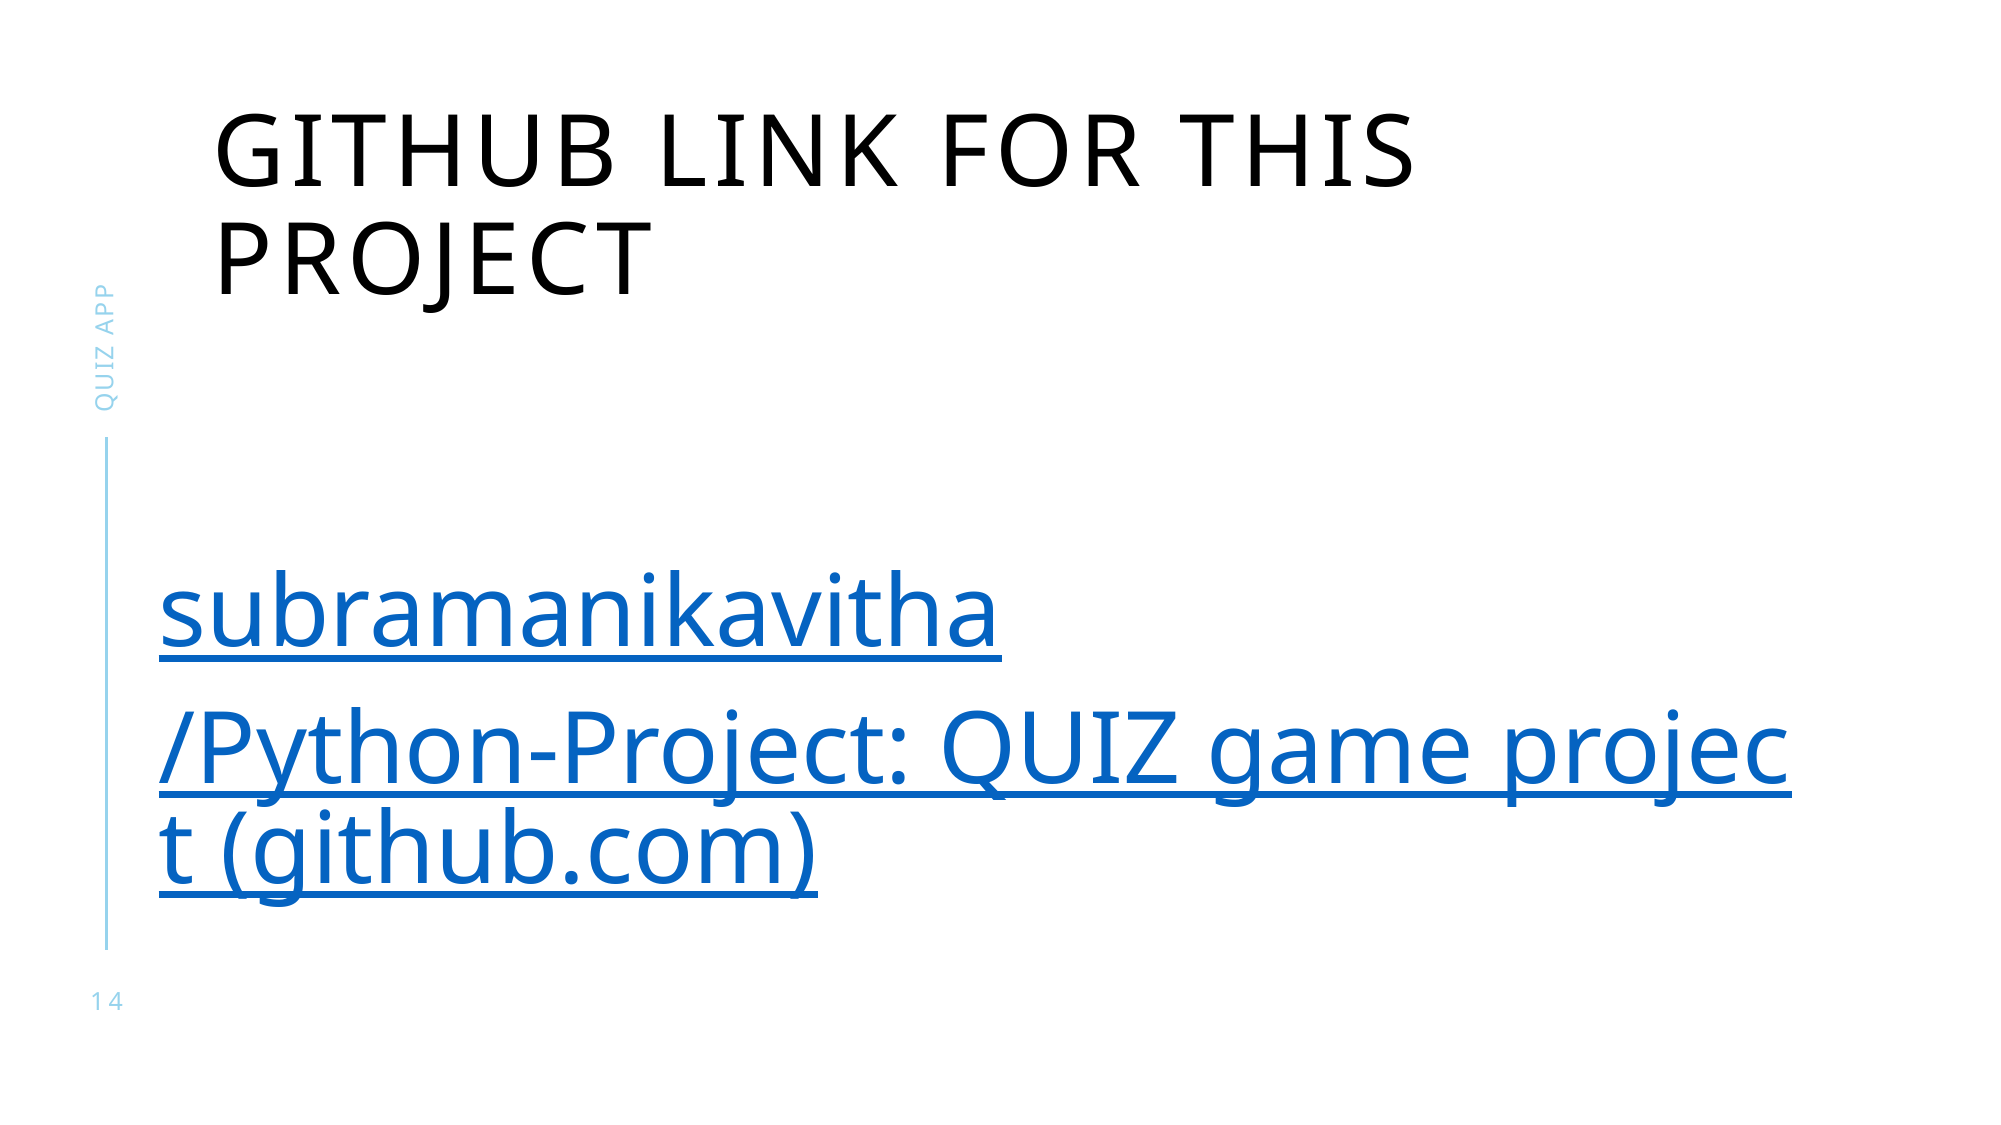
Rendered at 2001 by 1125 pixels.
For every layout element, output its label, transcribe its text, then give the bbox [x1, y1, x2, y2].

title Github link for this project [212, 99, 1824, 306]
text_box subramanikavitha/Python-Project: QUIZ game project (github.com) [143, 539, 1817, 827]
footer QUIZ APP [114, 107, 123, 413]
slide_number 14 [68, 987, 144, 1018]
